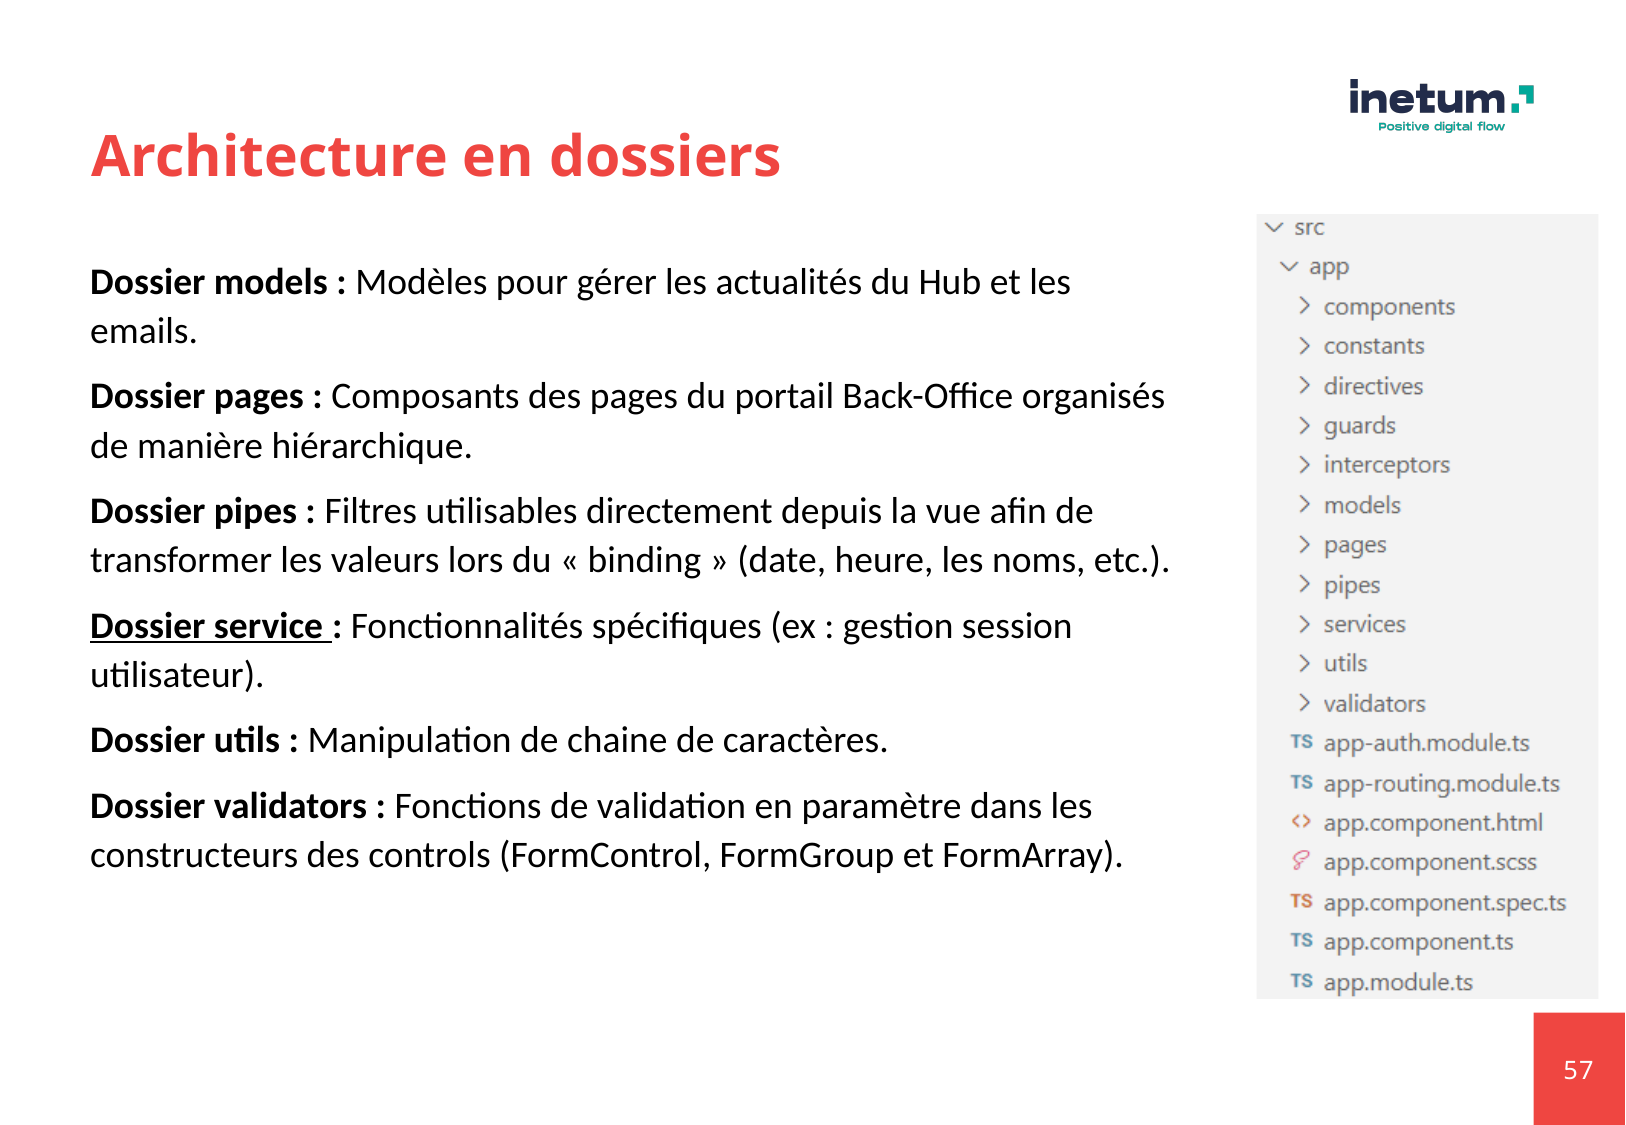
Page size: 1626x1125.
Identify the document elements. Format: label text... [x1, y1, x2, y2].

list Dossier models : Modèles pour gérer les actualités du Hub et les emails. Dossier pages : Composants des pages du portail Back-Office organisés de manière hiérarchique. Dossier pipes : Filtres utilisables directement depuis la vue afin de transformer les valeurs lors du « binding » (date, heure, les noms, etc.). Dossier service : Fonctionnalités spécifiques (ex : gestion session utilisateur). Dossier utils : Manipulation de chaine de caractères. Dossier validators : Fonctions de validation en paramètre dans les constructeurs des controls (FormControl, FormGroup et FormArray). [90, 234, 1183, 884]
text_box Architecture en dossiers [90, 116, 1331, 188]
picture [1350, 79, 1534, 133]
picture [1256, 214, 1599, 1000]
